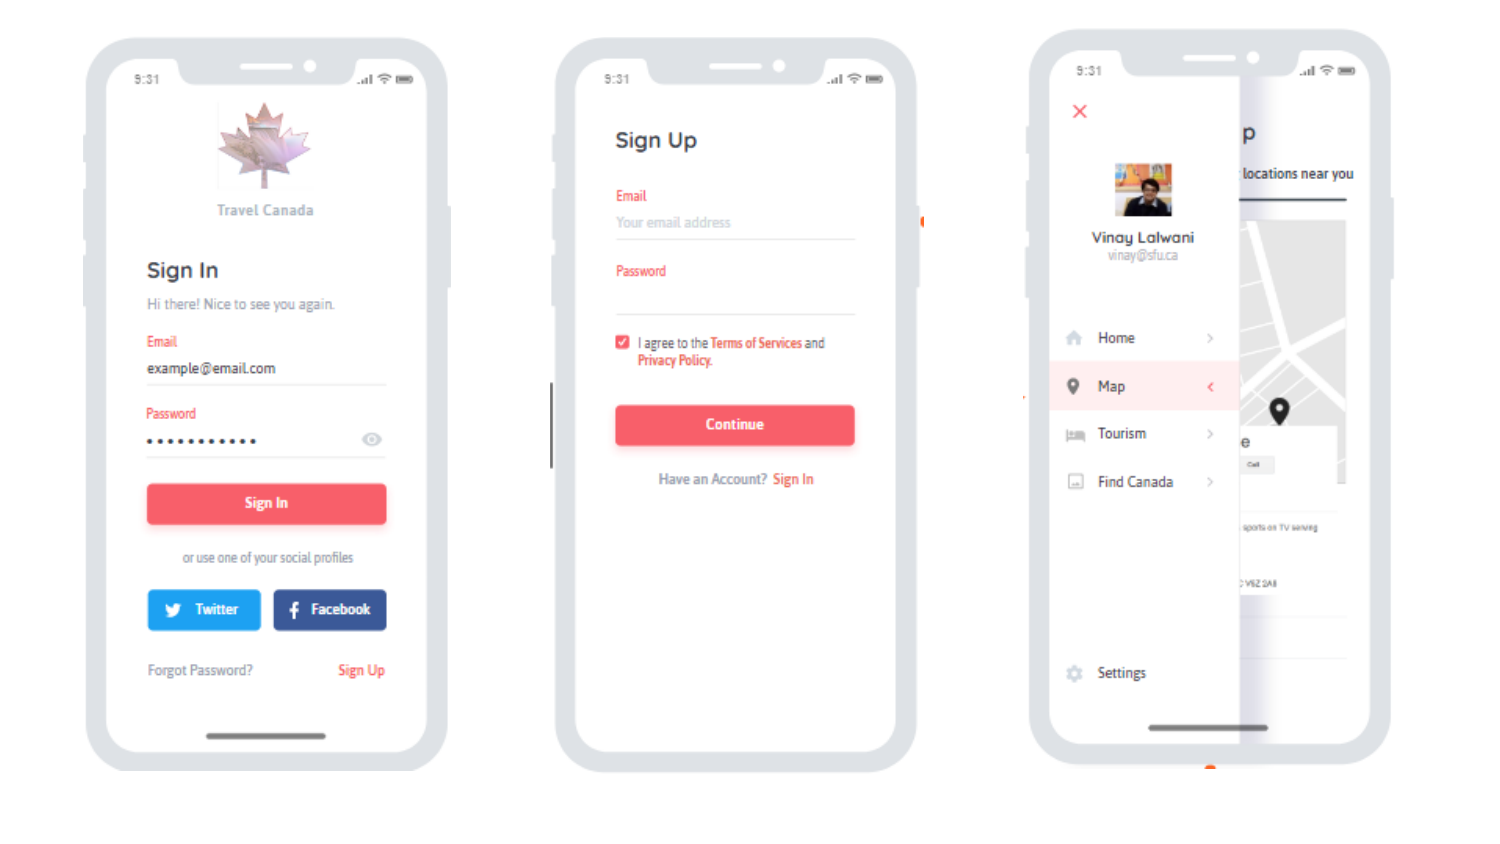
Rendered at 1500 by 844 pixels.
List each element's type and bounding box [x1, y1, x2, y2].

picture [550, 37, 924, 777]
picture [1023, 24, 1403, 769]
picture [82, 30, 451, 771]
